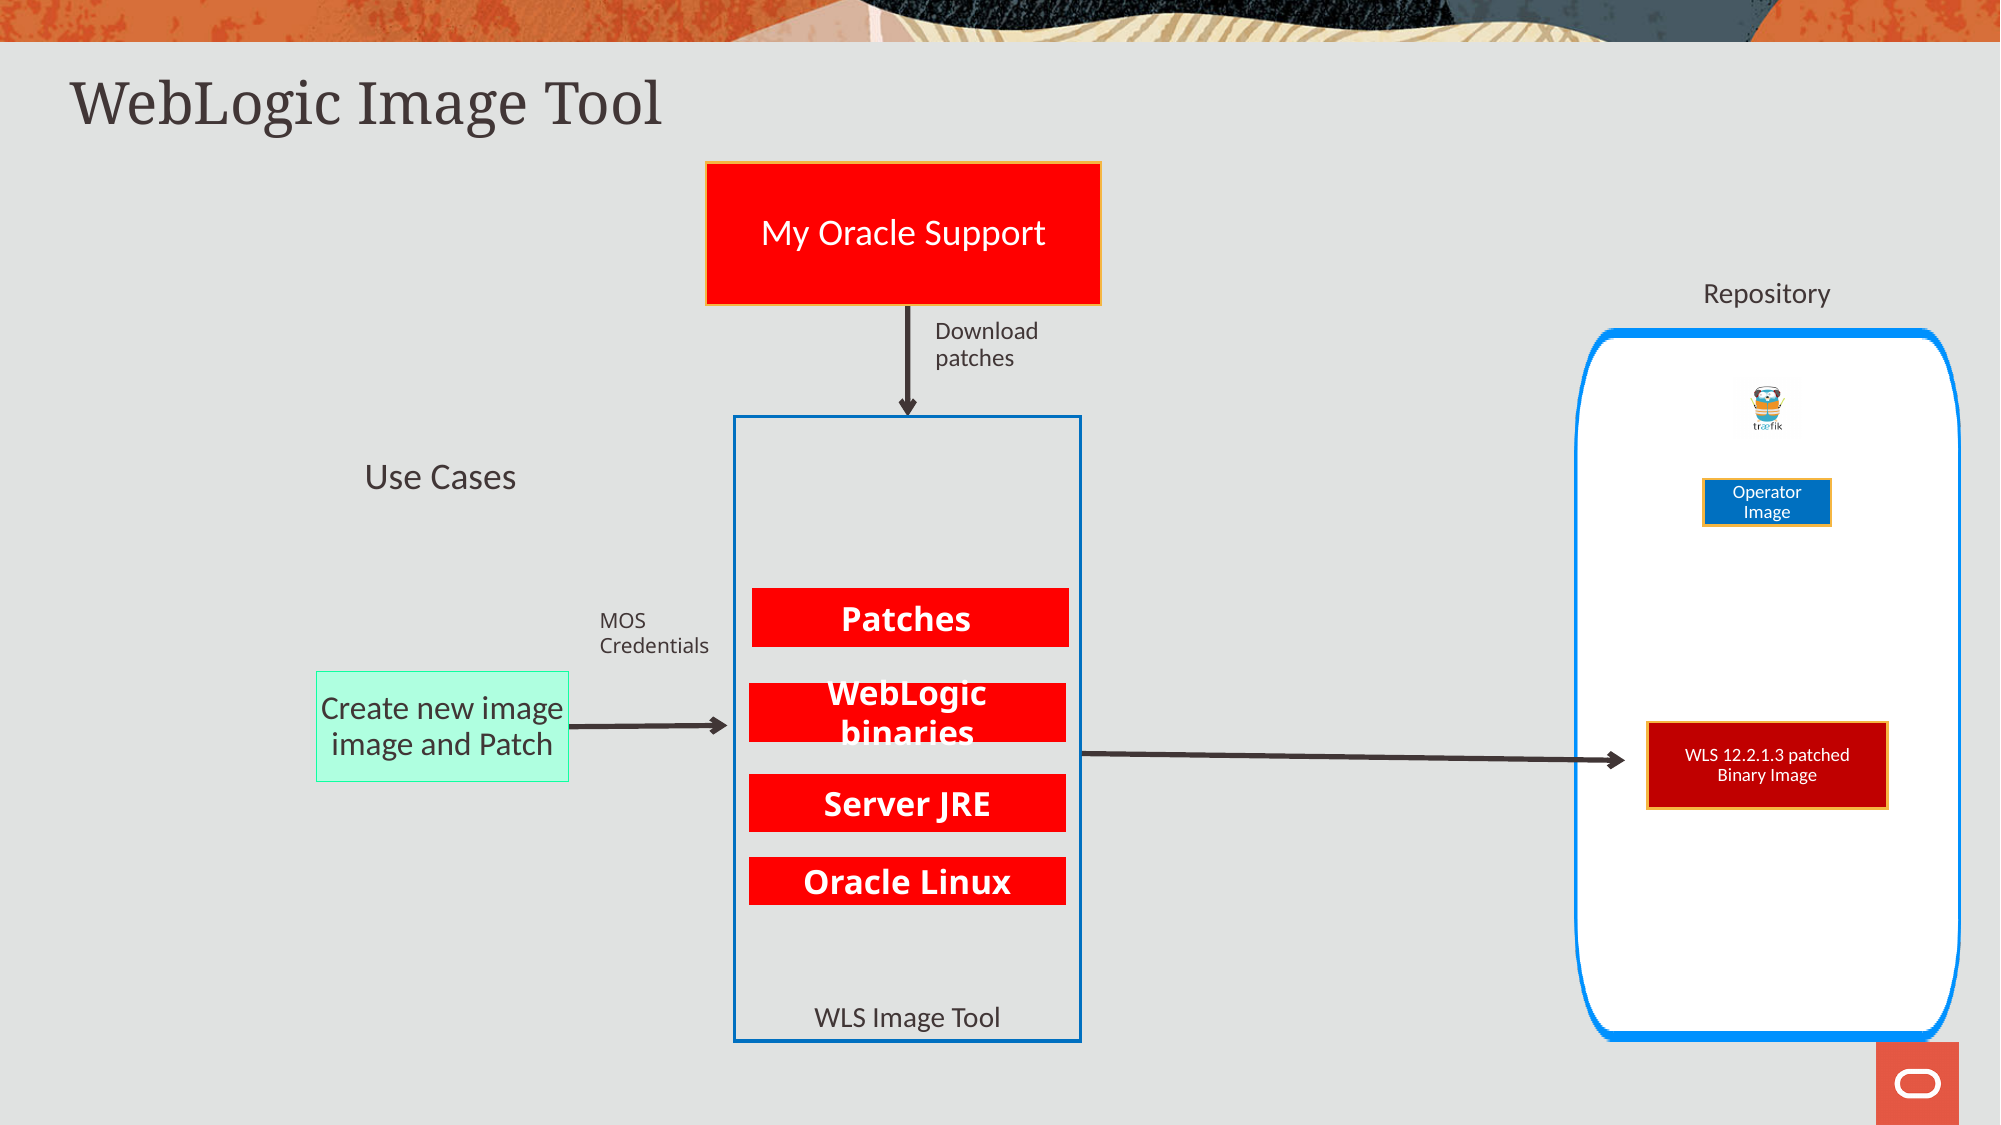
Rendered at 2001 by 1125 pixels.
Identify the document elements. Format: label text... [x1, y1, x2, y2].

text_box Use Cases [364, 457, 559, 492]
text_box Create new image image and Patch [316, 671, 569, 782]
text_box Server JRE [752, 776, 1063, 829]
picture [1574, 328, 1961, 1125]
title WebLogic Image Tool [69, 33, 1894, 179]
text_box WLS Image Tool [734, 415, 1081, 1042]
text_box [1081, 753, 1625, 761]
text_box My Oracle Support [705, 162, 1102, 306]
text_box Oracle Linux [752, 860, 1063, 903]
text_box MOS Credentials [584, 600, 735, 665]
text_box Patches [755, 591, 1066, 644]
text_box Repository [1625, 278, 1910, 310]
text_box Download patches [935, 318, 1242, 390]
text_box WebLogic binaries [752, 685, 1063, 740]
picture [0, 0, 2000, 42]
